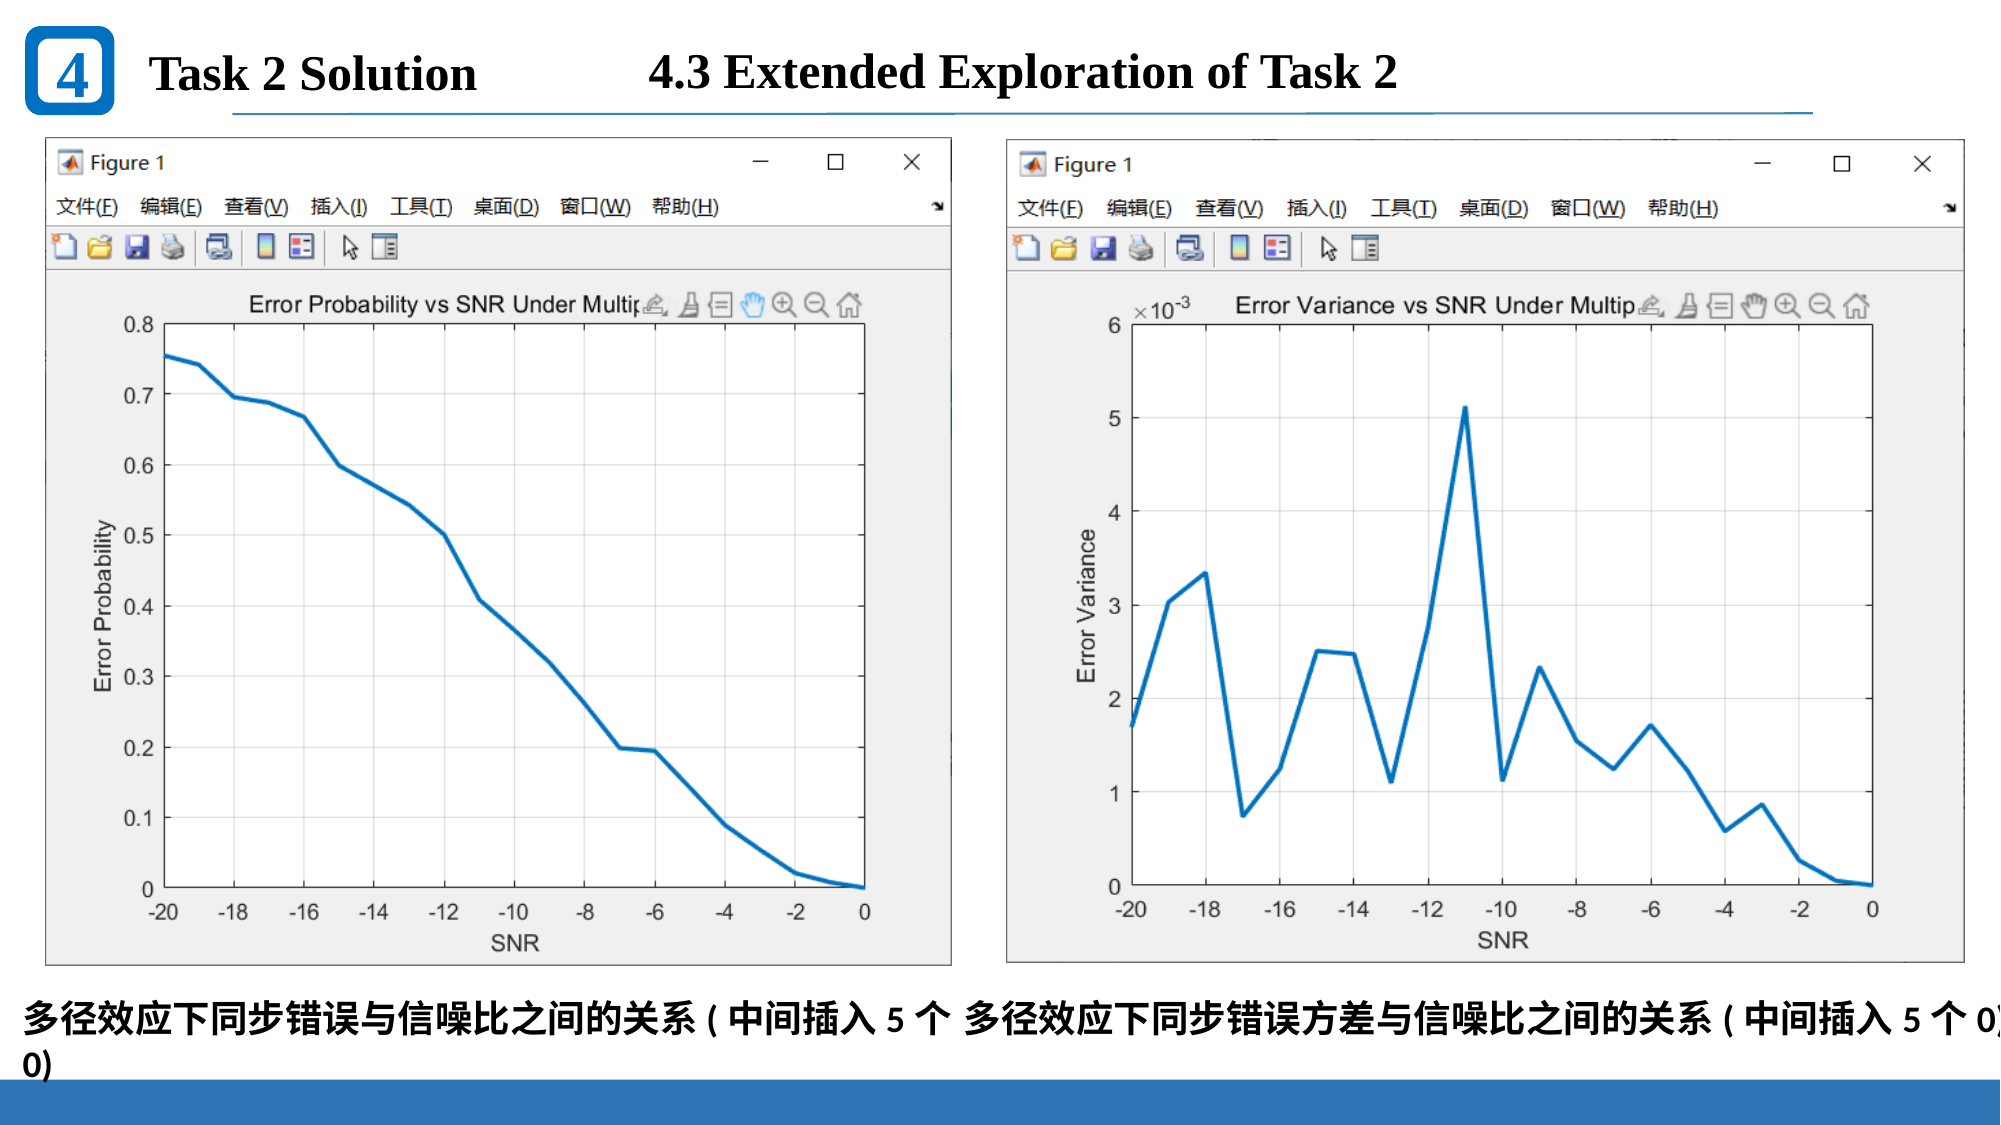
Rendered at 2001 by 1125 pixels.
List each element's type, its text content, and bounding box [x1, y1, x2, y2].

text_box 多径效应下同步错误与信噪比之间的关系(中间插入5个0) [7, 987, 948, 1093]
text_box 多径效应下同步错误方差与信噪比之间的关系(中间插入5个0) [948, 987, 2000, 1093]
picture [1006, 139, 1965, 963]
picture [45, 137, 952, 966]
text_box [26, 27, 575, 115]
text_box 4.3 Extended Exploration of Task 2 [633, 30, 1613, 106]
